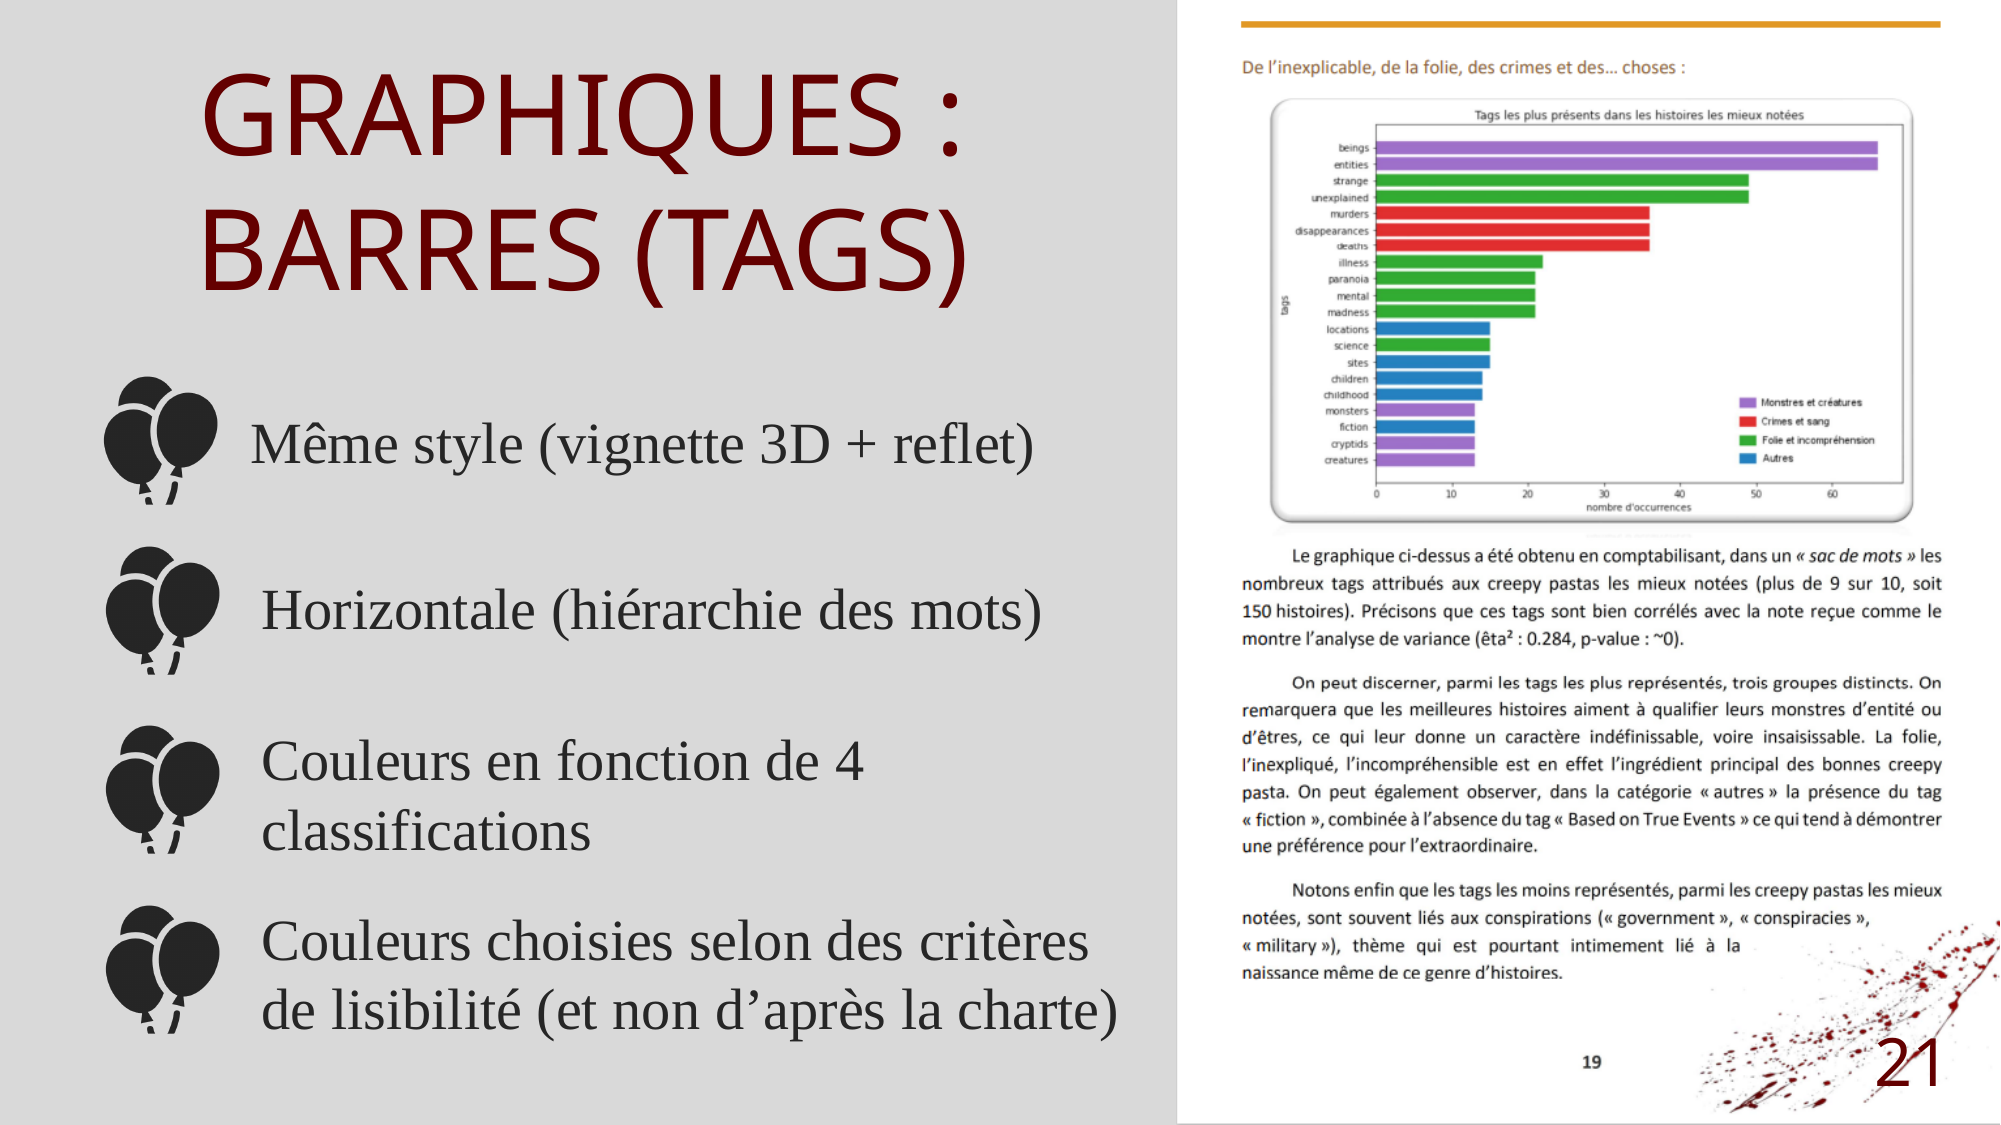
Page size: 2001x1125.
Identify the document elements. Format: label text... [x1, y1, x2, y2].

picture [85, 365, 236, 516]
text_box GRAPHIQUES : BARRES (TAGS) [0, 35, 1166, 211]
picture [87, 714, 238, 865]
picture [87, 535, 238, 686]
text_box Horizontale (hiérarchie des mots) [246, 563, 1106, 649]
picture [1176, 0, 2000, 1125]
text_box Même style (vignette 3D + reflet) [236, 397, 1095, 483]
picture [87, 894, 238, 1045]
text_box Couleurs choisies selon des critères de lisibilité (et non d’après la charte) [246, 894, 1137, 1049]
text_box Couleurs en fonction de 4 classifications [246, 714, 1106, 870]
